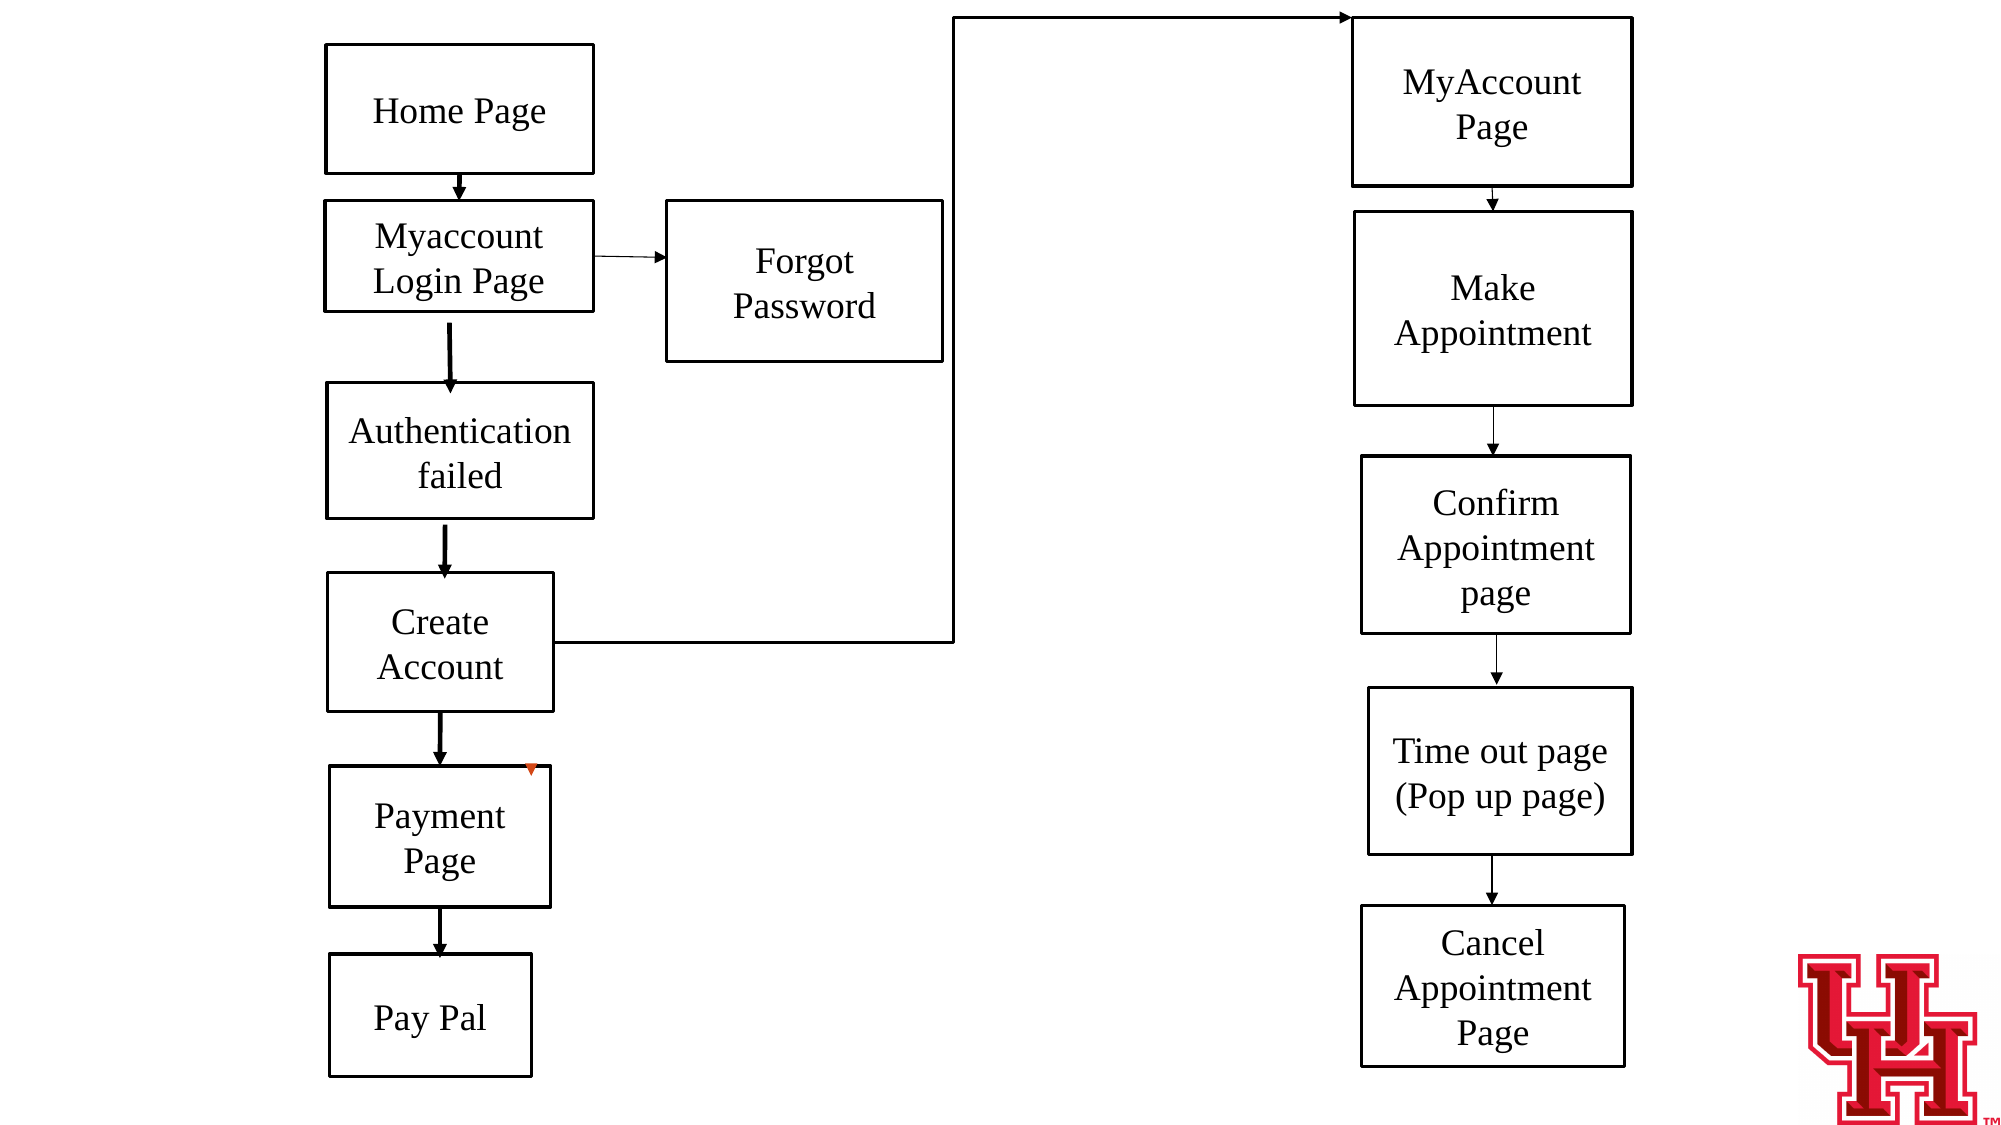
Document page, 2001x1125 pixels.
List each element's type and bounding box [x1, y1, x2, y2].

text_box [329, 17, 1631, 1073]
picture [1798, 954, 2000, 1125]
